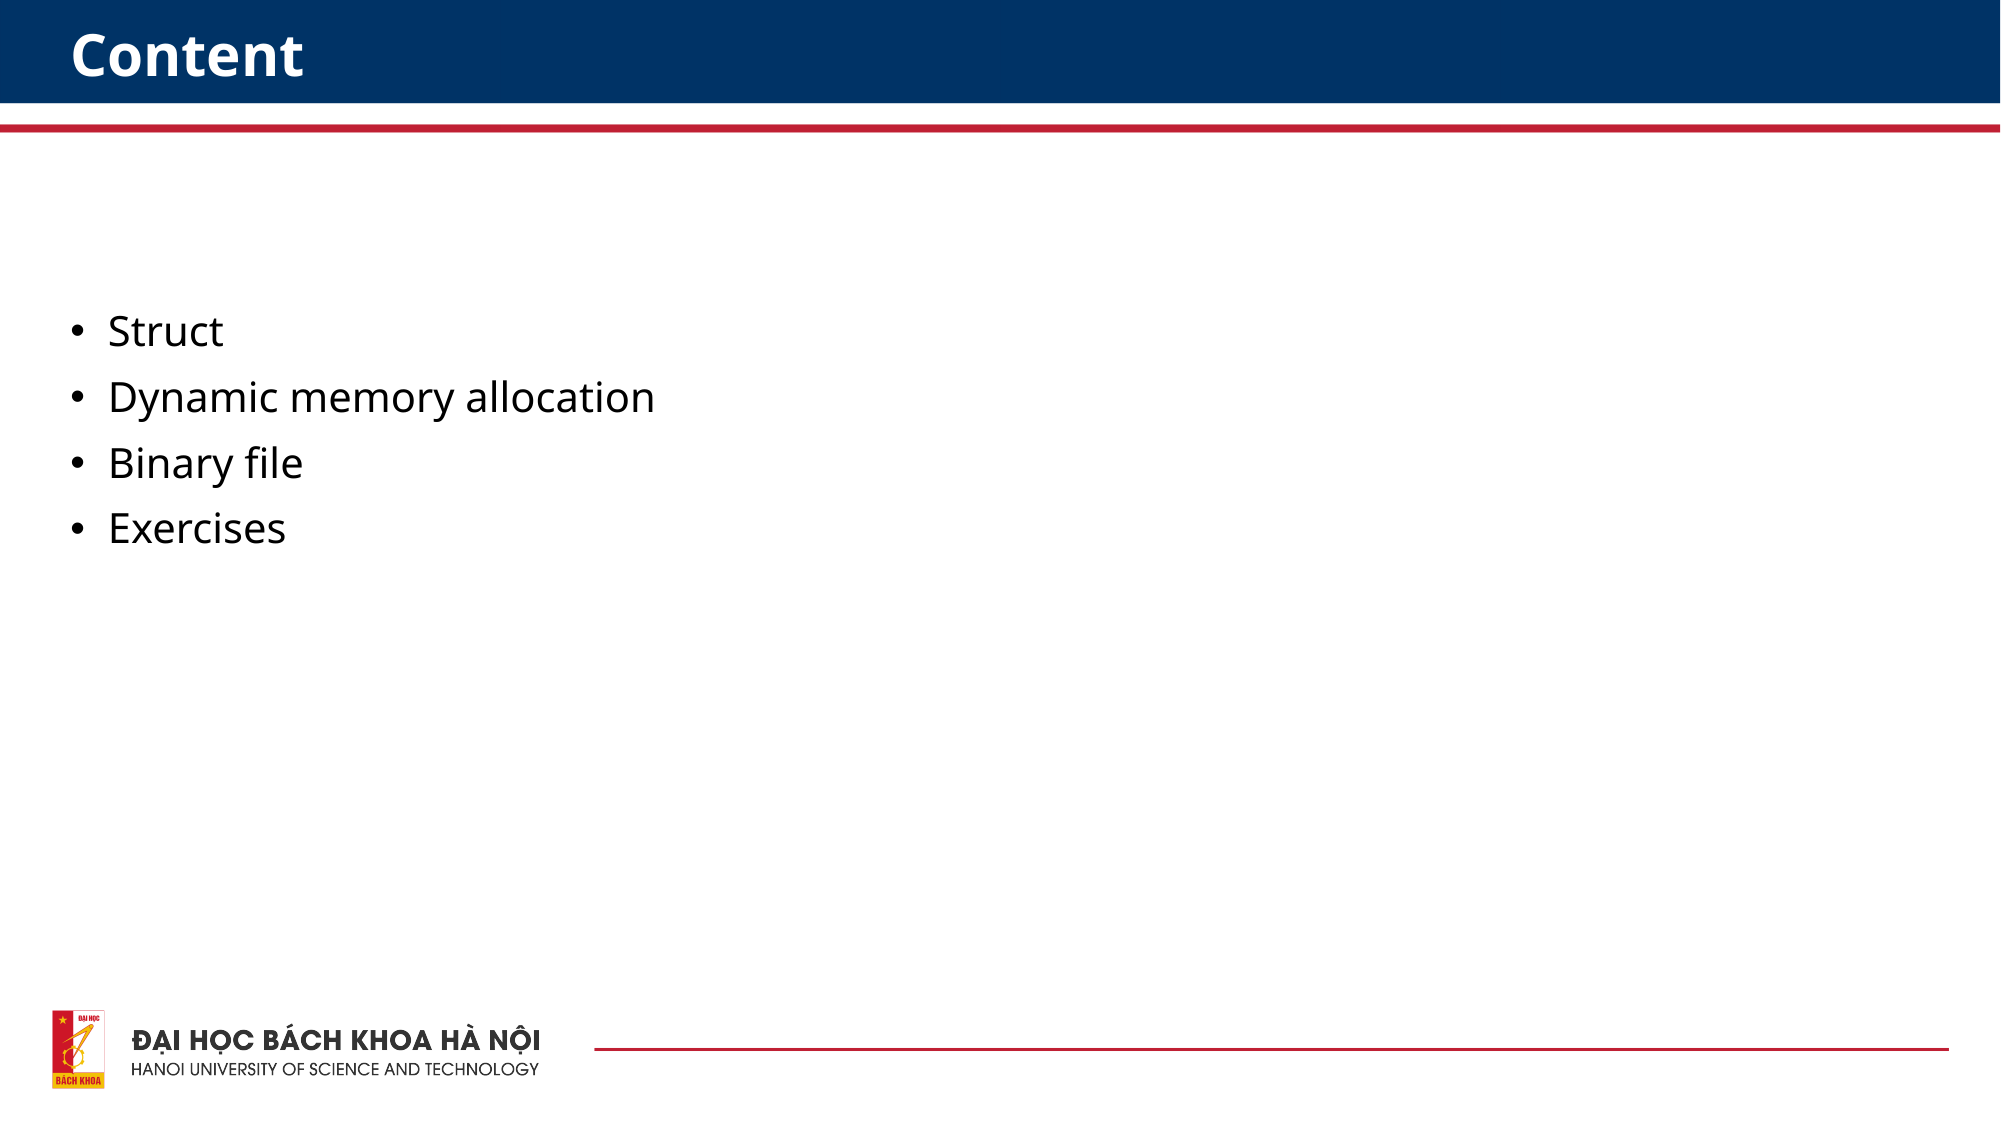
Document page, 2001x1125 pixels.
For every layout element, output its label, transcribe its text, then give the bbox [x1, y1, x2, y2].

picture [0, 0, 2001, 1125]
list Struct Dynamic memory allocation Binary file Exercises [55, 303, 1945, 979]
title Content [55, 18, 1945, 90]
